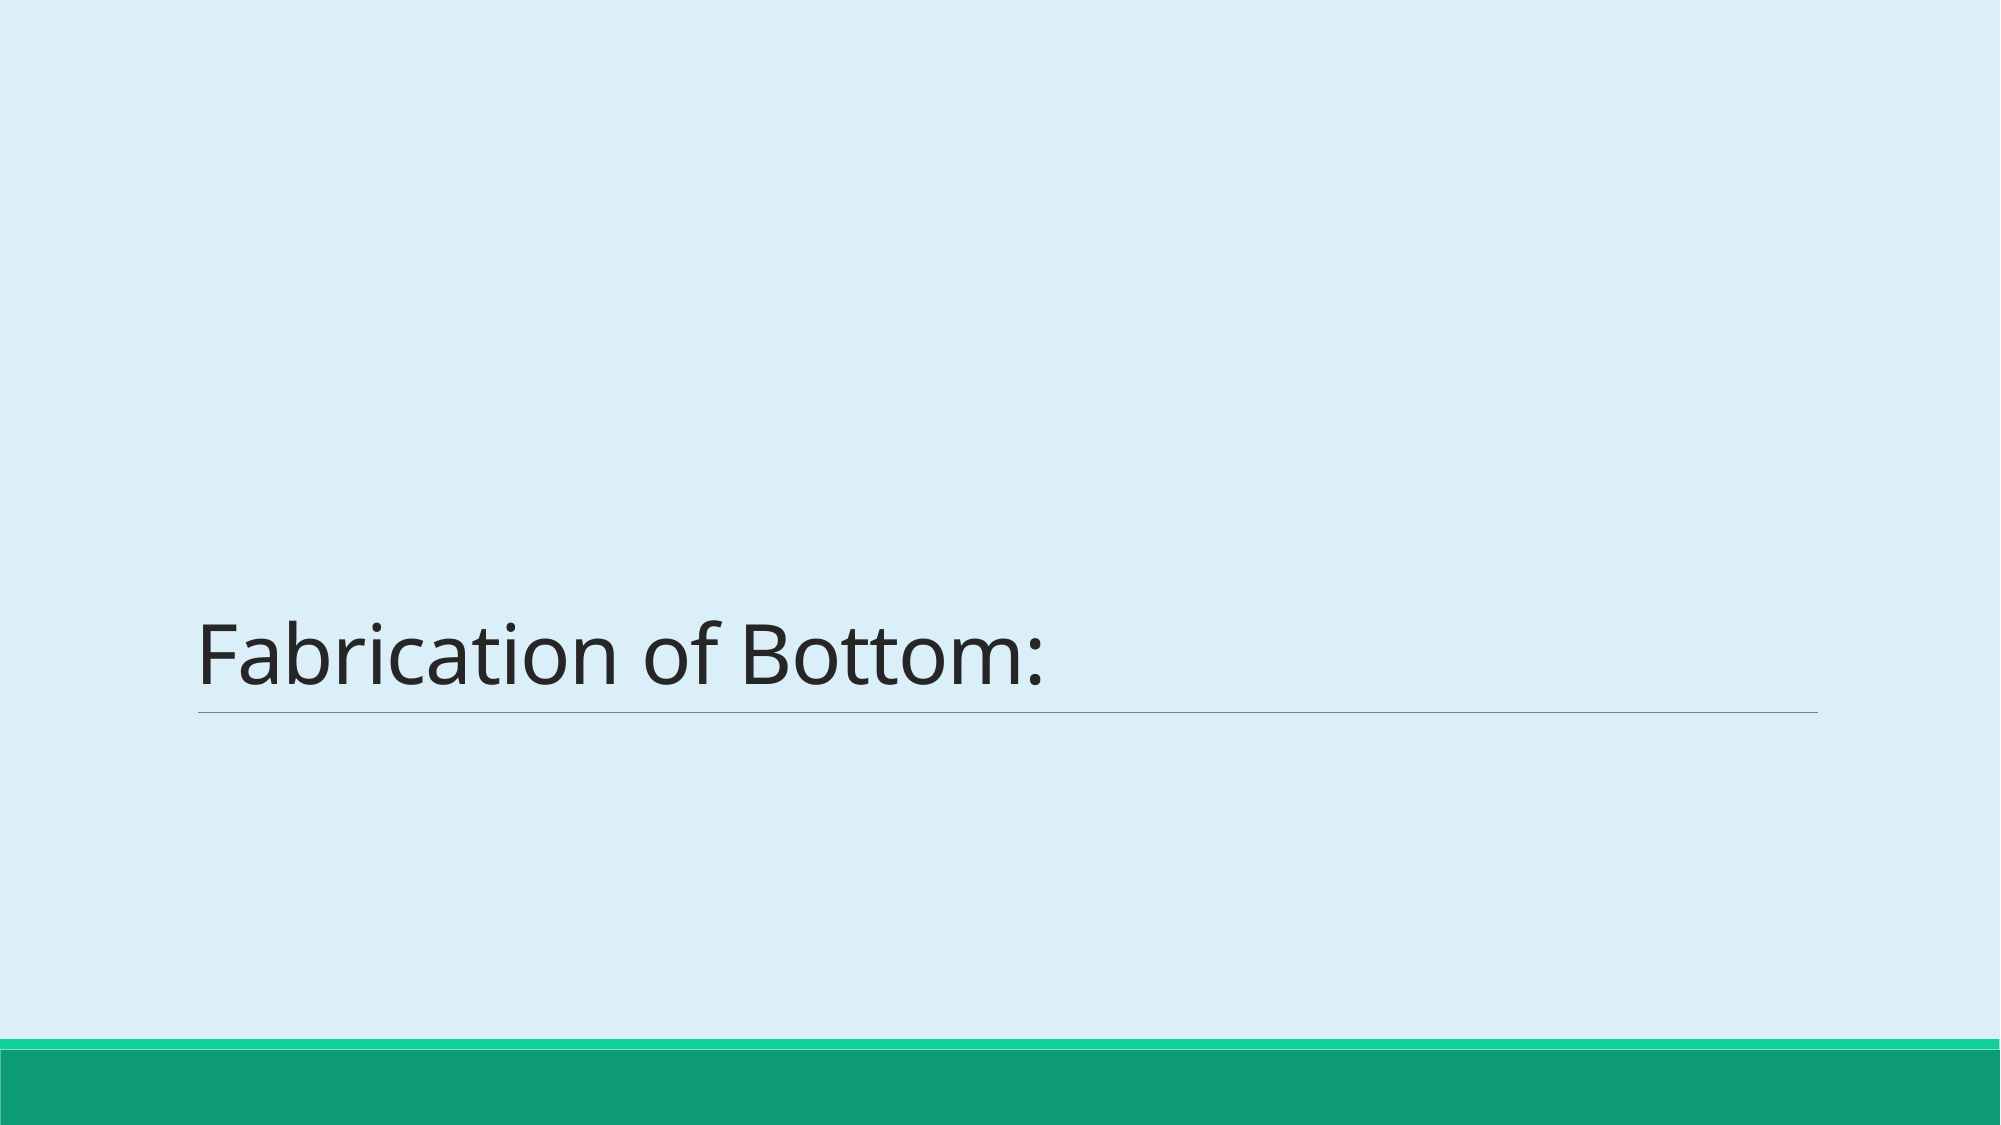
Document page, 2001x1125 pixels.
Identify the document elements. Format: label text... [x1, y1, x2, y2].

title Fabrication of Bottom: [180, 124, 1830, 710]
